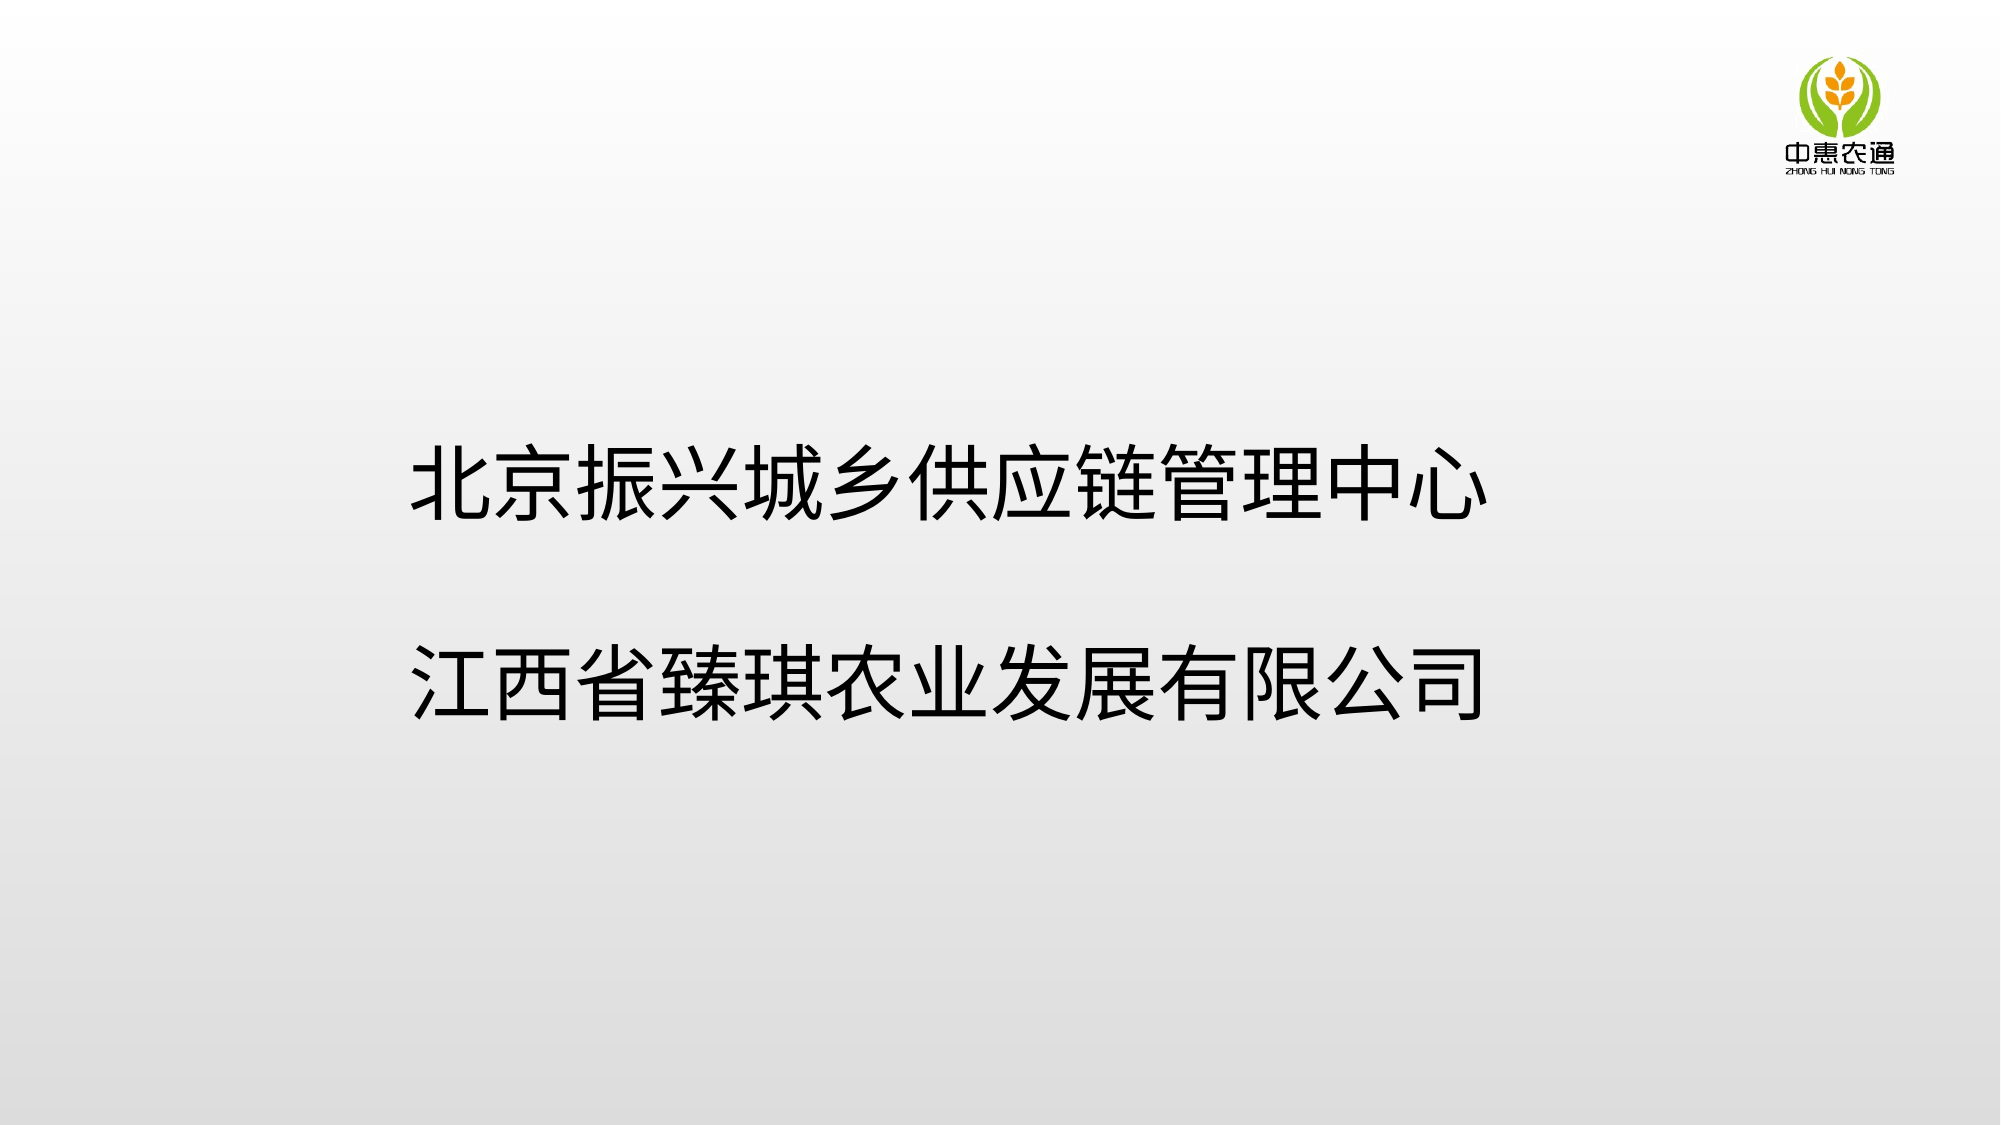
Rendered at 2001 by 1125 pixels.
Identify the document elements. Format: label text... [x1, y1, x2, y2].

text_box 北京振兴城乡供应链管理中心 江西省臻琪农业发展有限公司 [393, 423, 1506, 739]
picture [1749, 27, 1931, 192]
